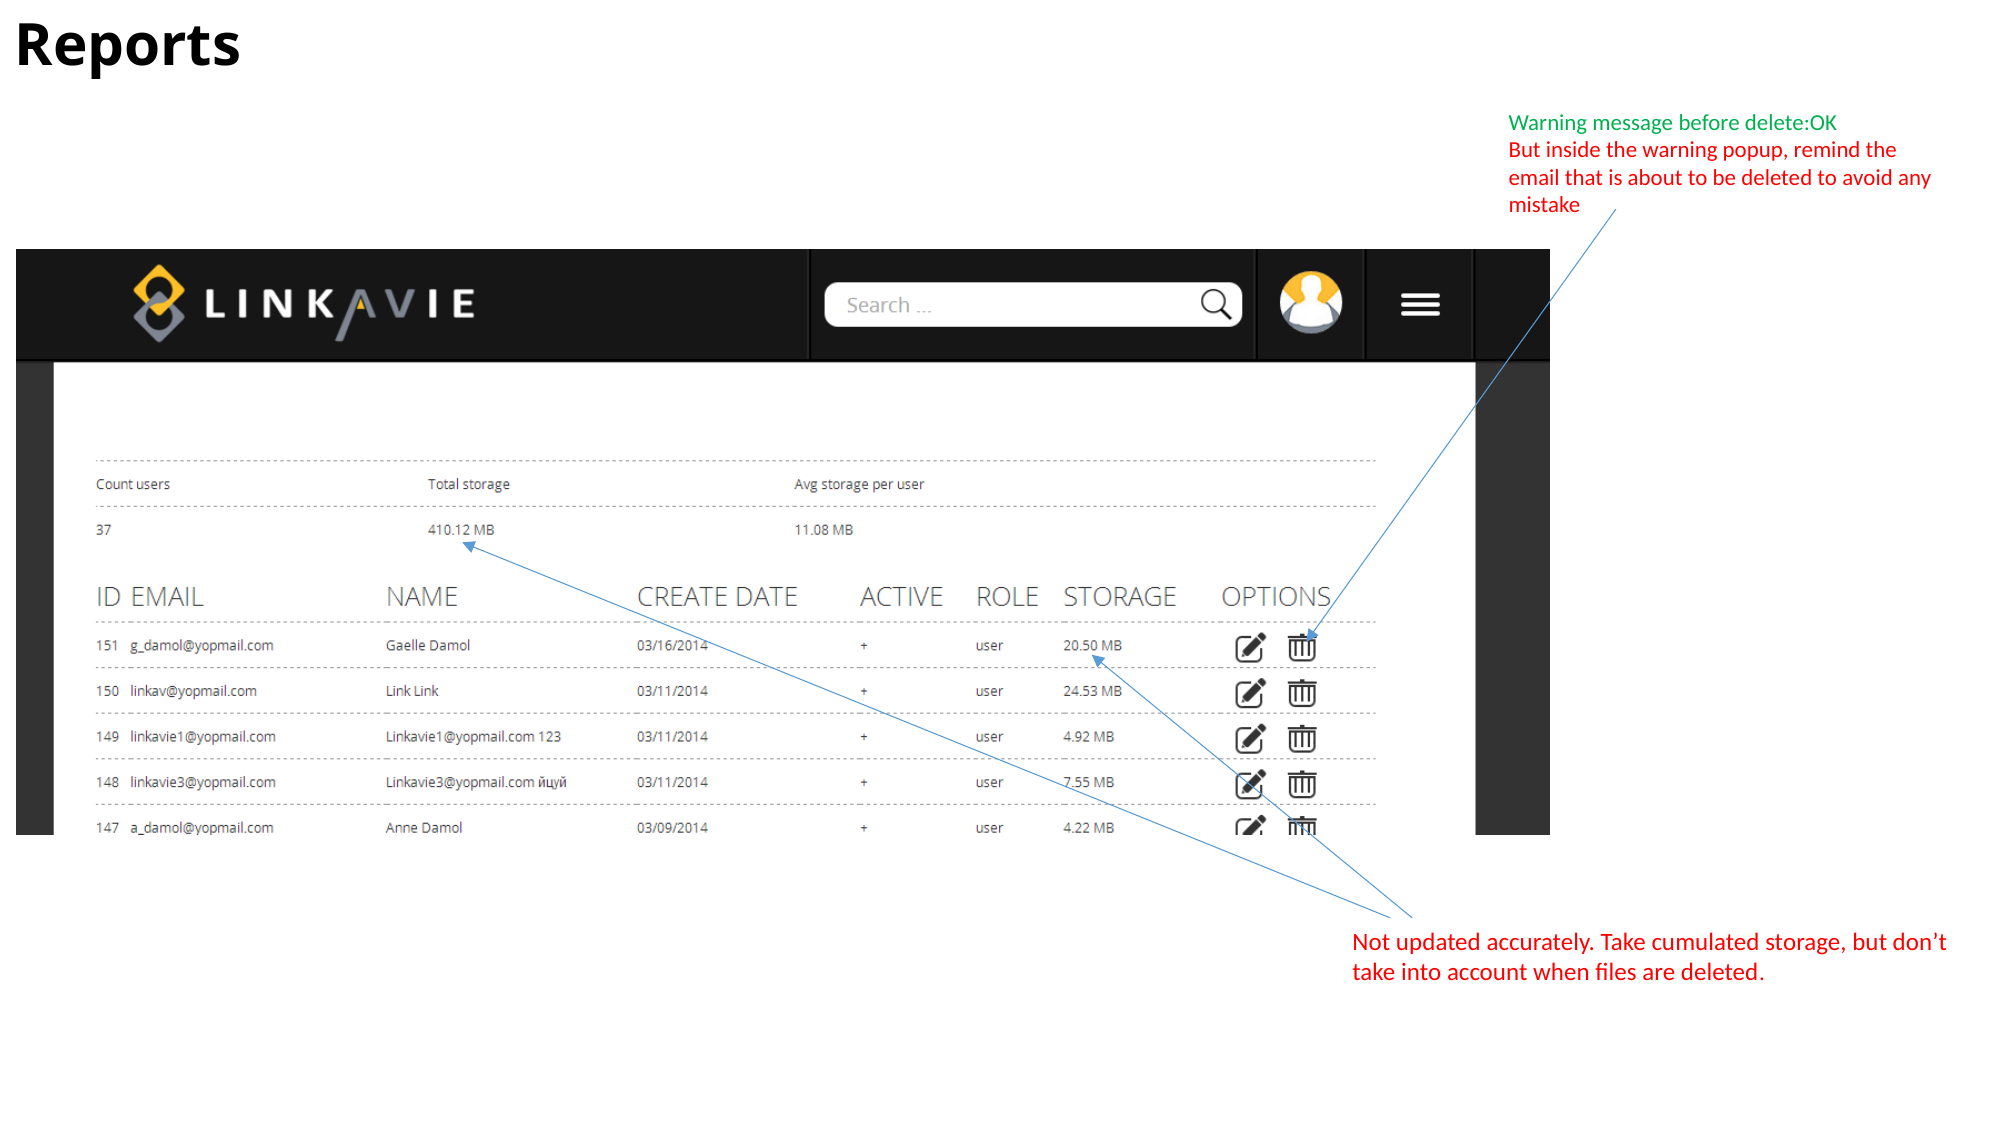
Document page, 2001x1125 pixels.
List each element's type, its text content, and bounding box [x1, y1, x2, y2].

picture [15, 249, 1550, 836]
text_box Not updated accurately. Take cumulated storage, but don’t take into account when files are deleted. [1337, 918, 1972, 1021]
text_box Warning message before delete:OK But inside the warning popup, remind the email that is about to be deleted to avoid any mistake [1493, 100, 1957, 253]
text_box Reports [0, 0, 1725, 101]
